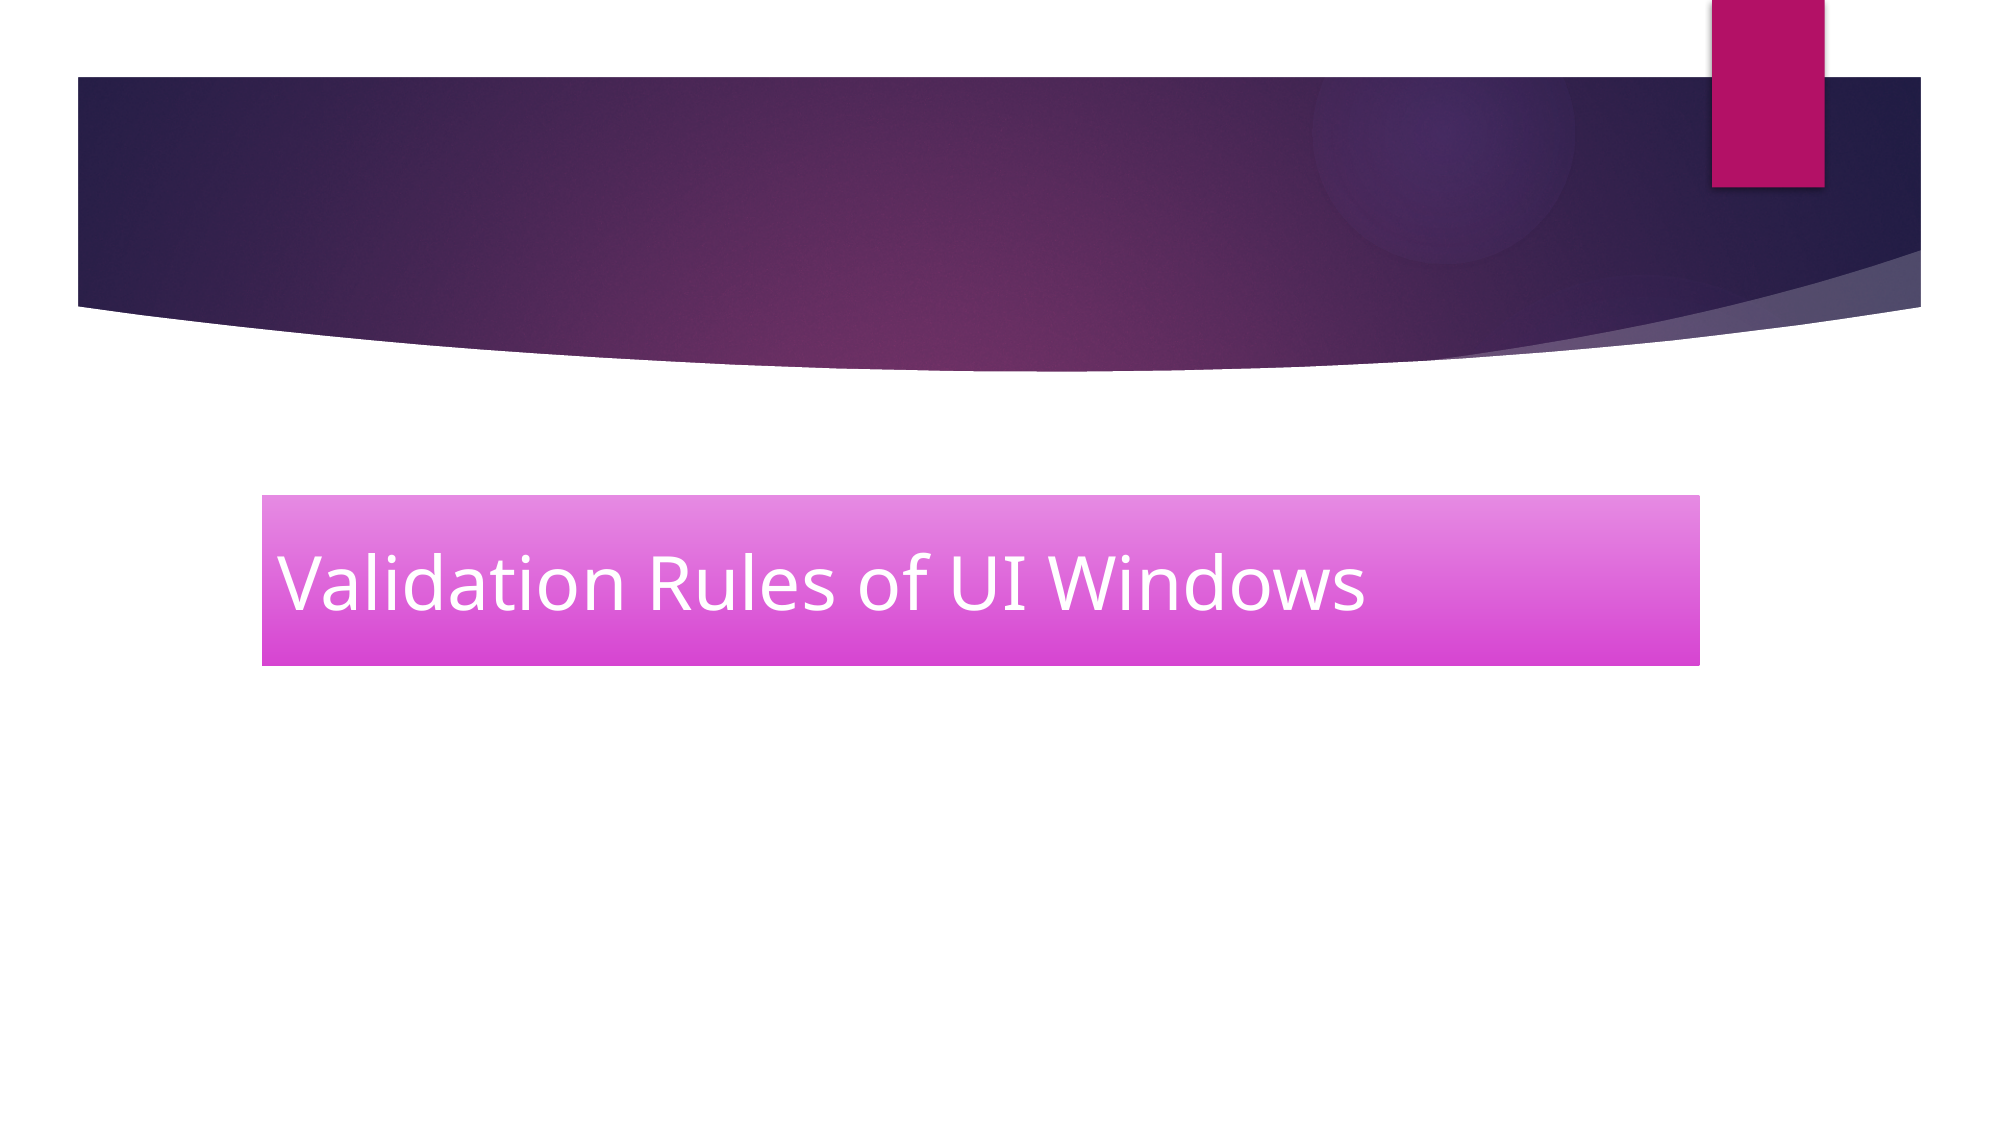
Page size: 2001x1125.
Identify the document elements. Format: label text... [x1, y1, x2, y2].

text_box Validation Rules of UI Windows [262, 495, 1700, 666]
